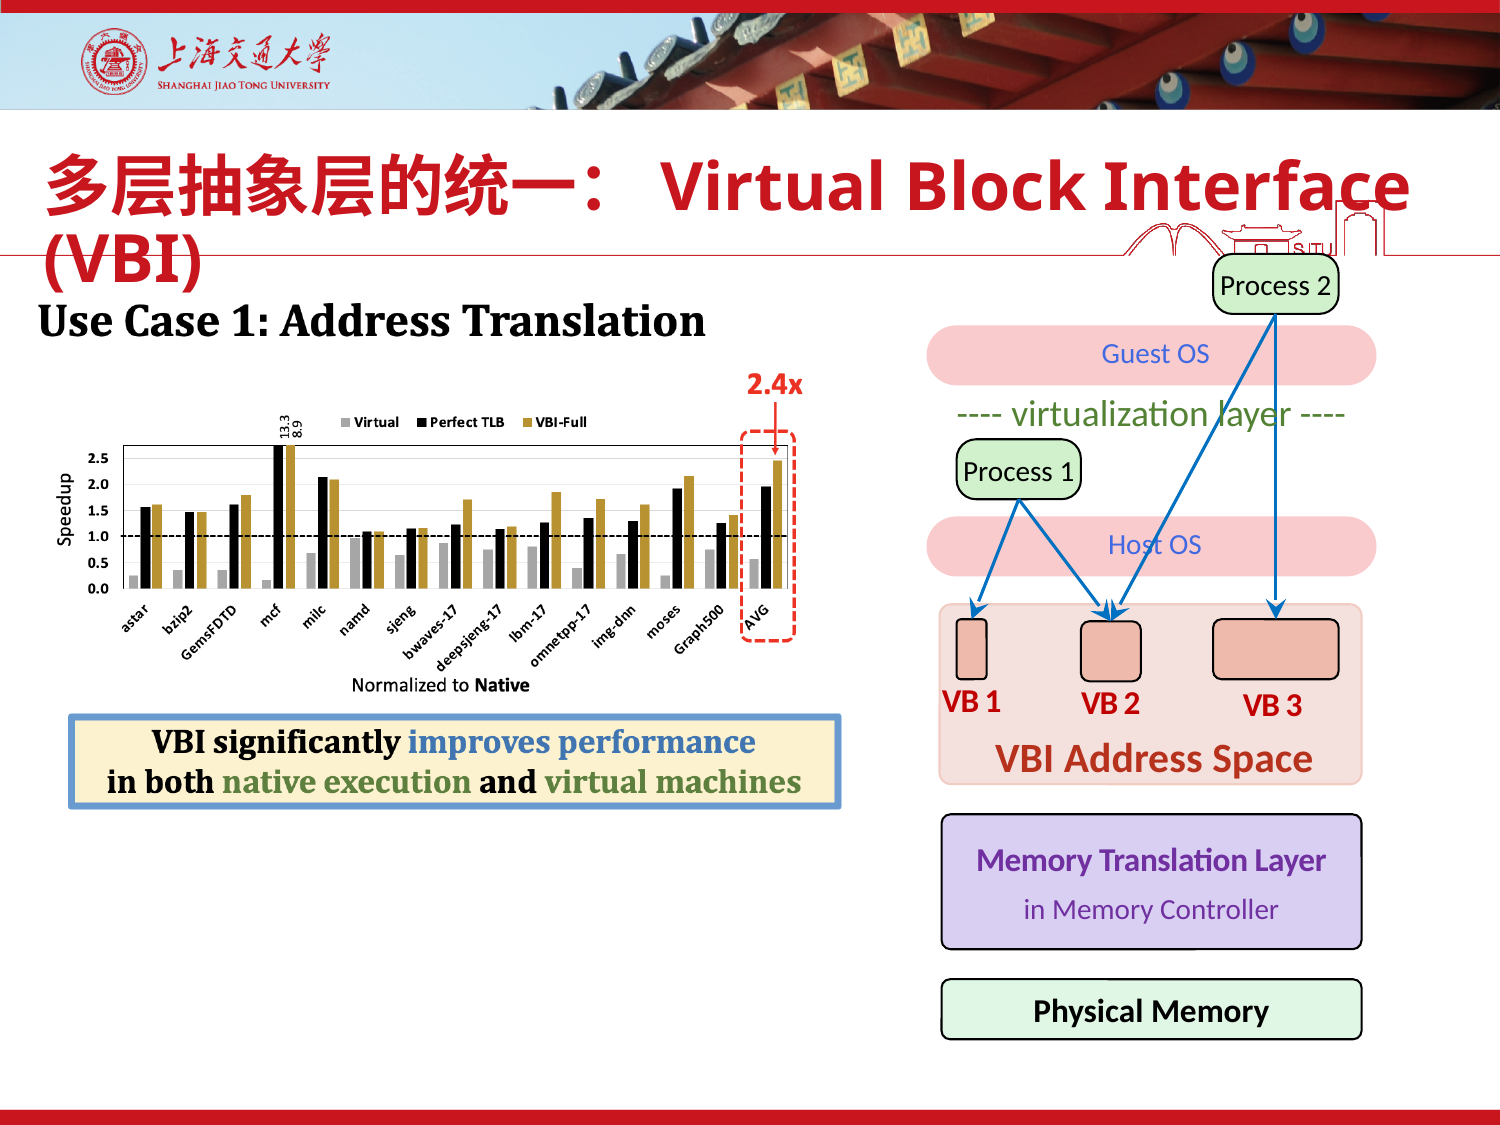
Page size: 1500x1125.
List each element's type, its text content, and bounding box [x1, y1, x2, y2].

picture [0, 200, 1500, 256]
title 多层抽象层的统一：Virtual Block Interface (VBI) [28, 145, 1491, 241]
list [32, 290, 860, 828]
picture [0, 0, 1500, 110]
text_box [926, 253, 1377, 1040]
